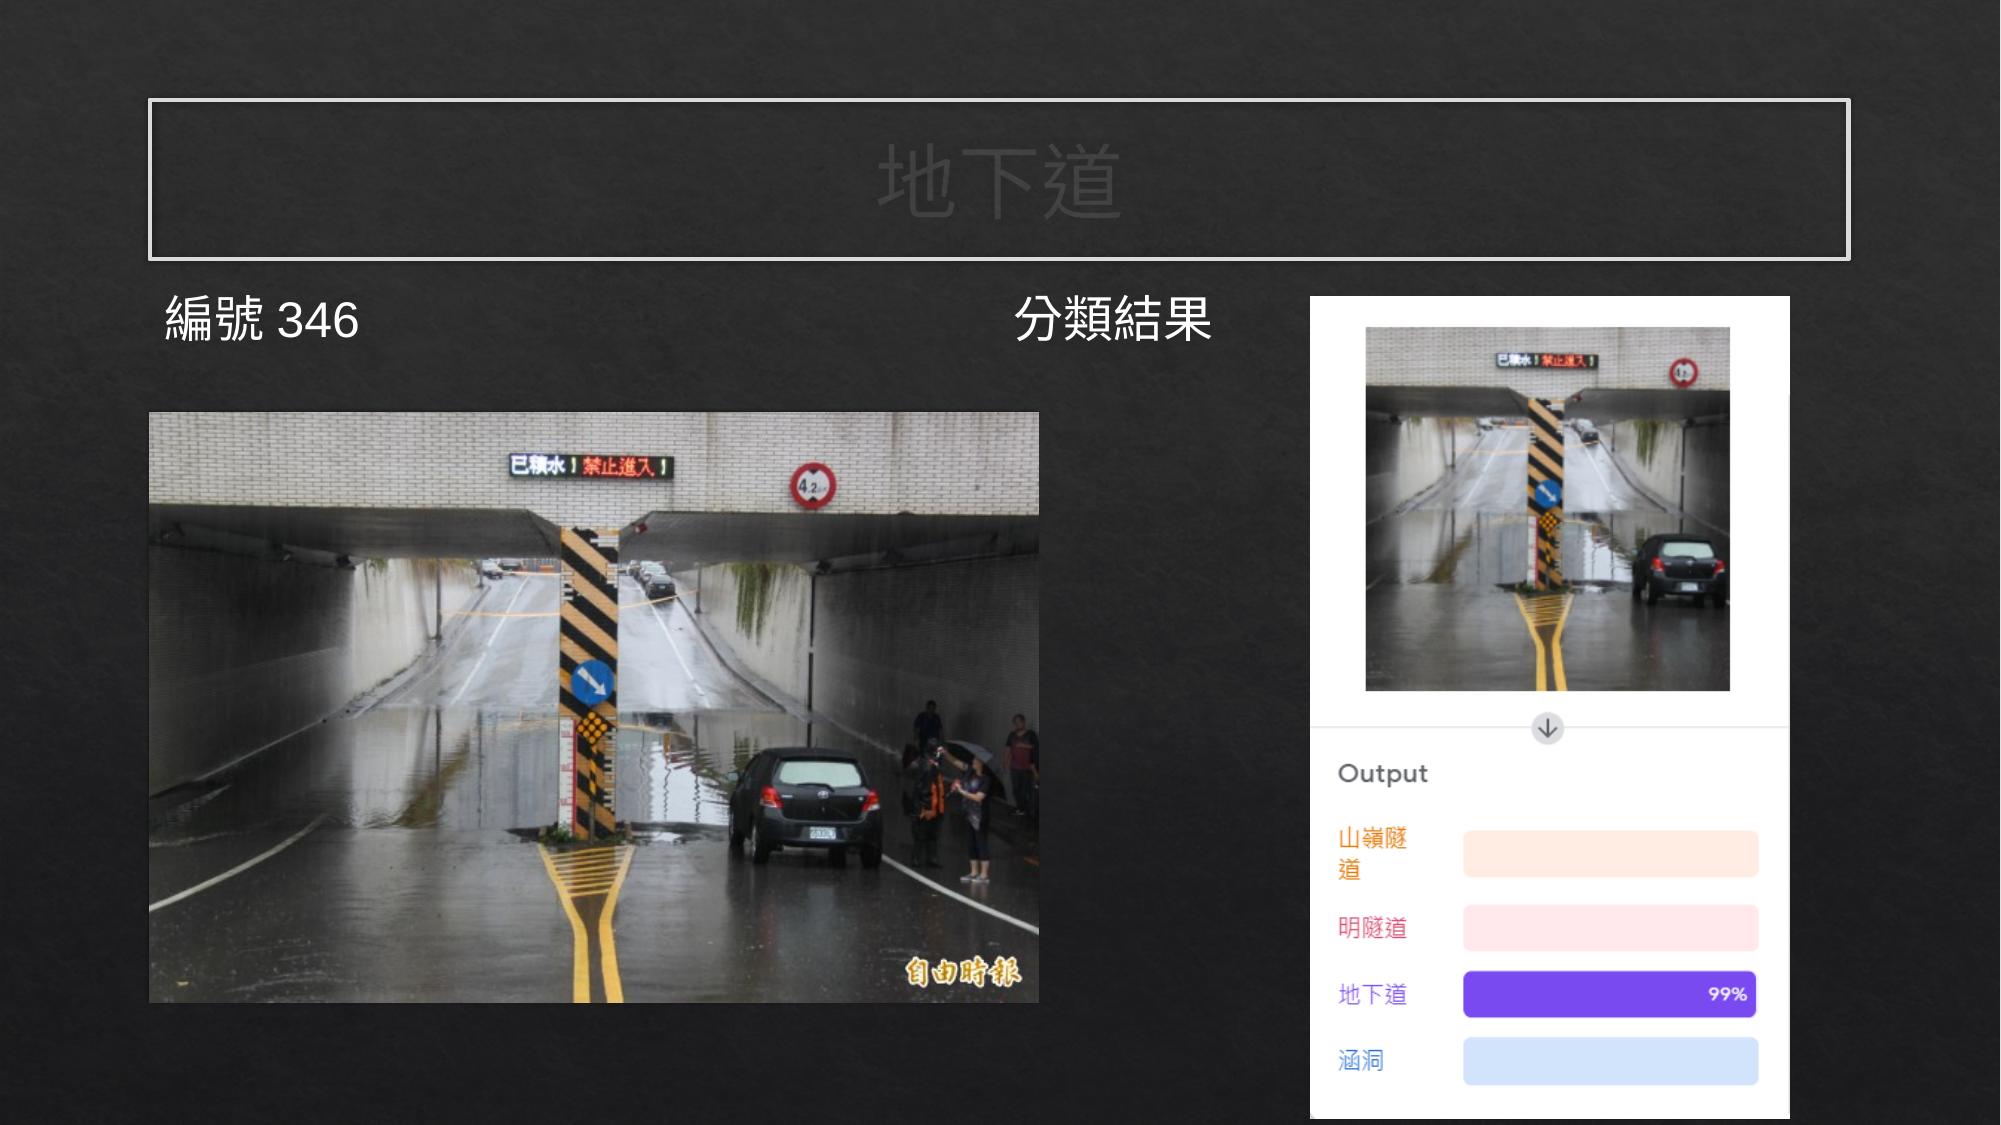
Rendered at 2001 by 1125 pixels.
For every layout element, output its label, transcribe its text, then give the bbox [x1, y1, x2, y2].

picture [1310, 296, 1790, 1119]
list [149, 411, 1039, 1003]
text_box 分類結果 [999, 280, 1233, 355]
title 地下道 [149, 99, 1849, 260]
text_box 編號346 [149, 280, 384, 355]
